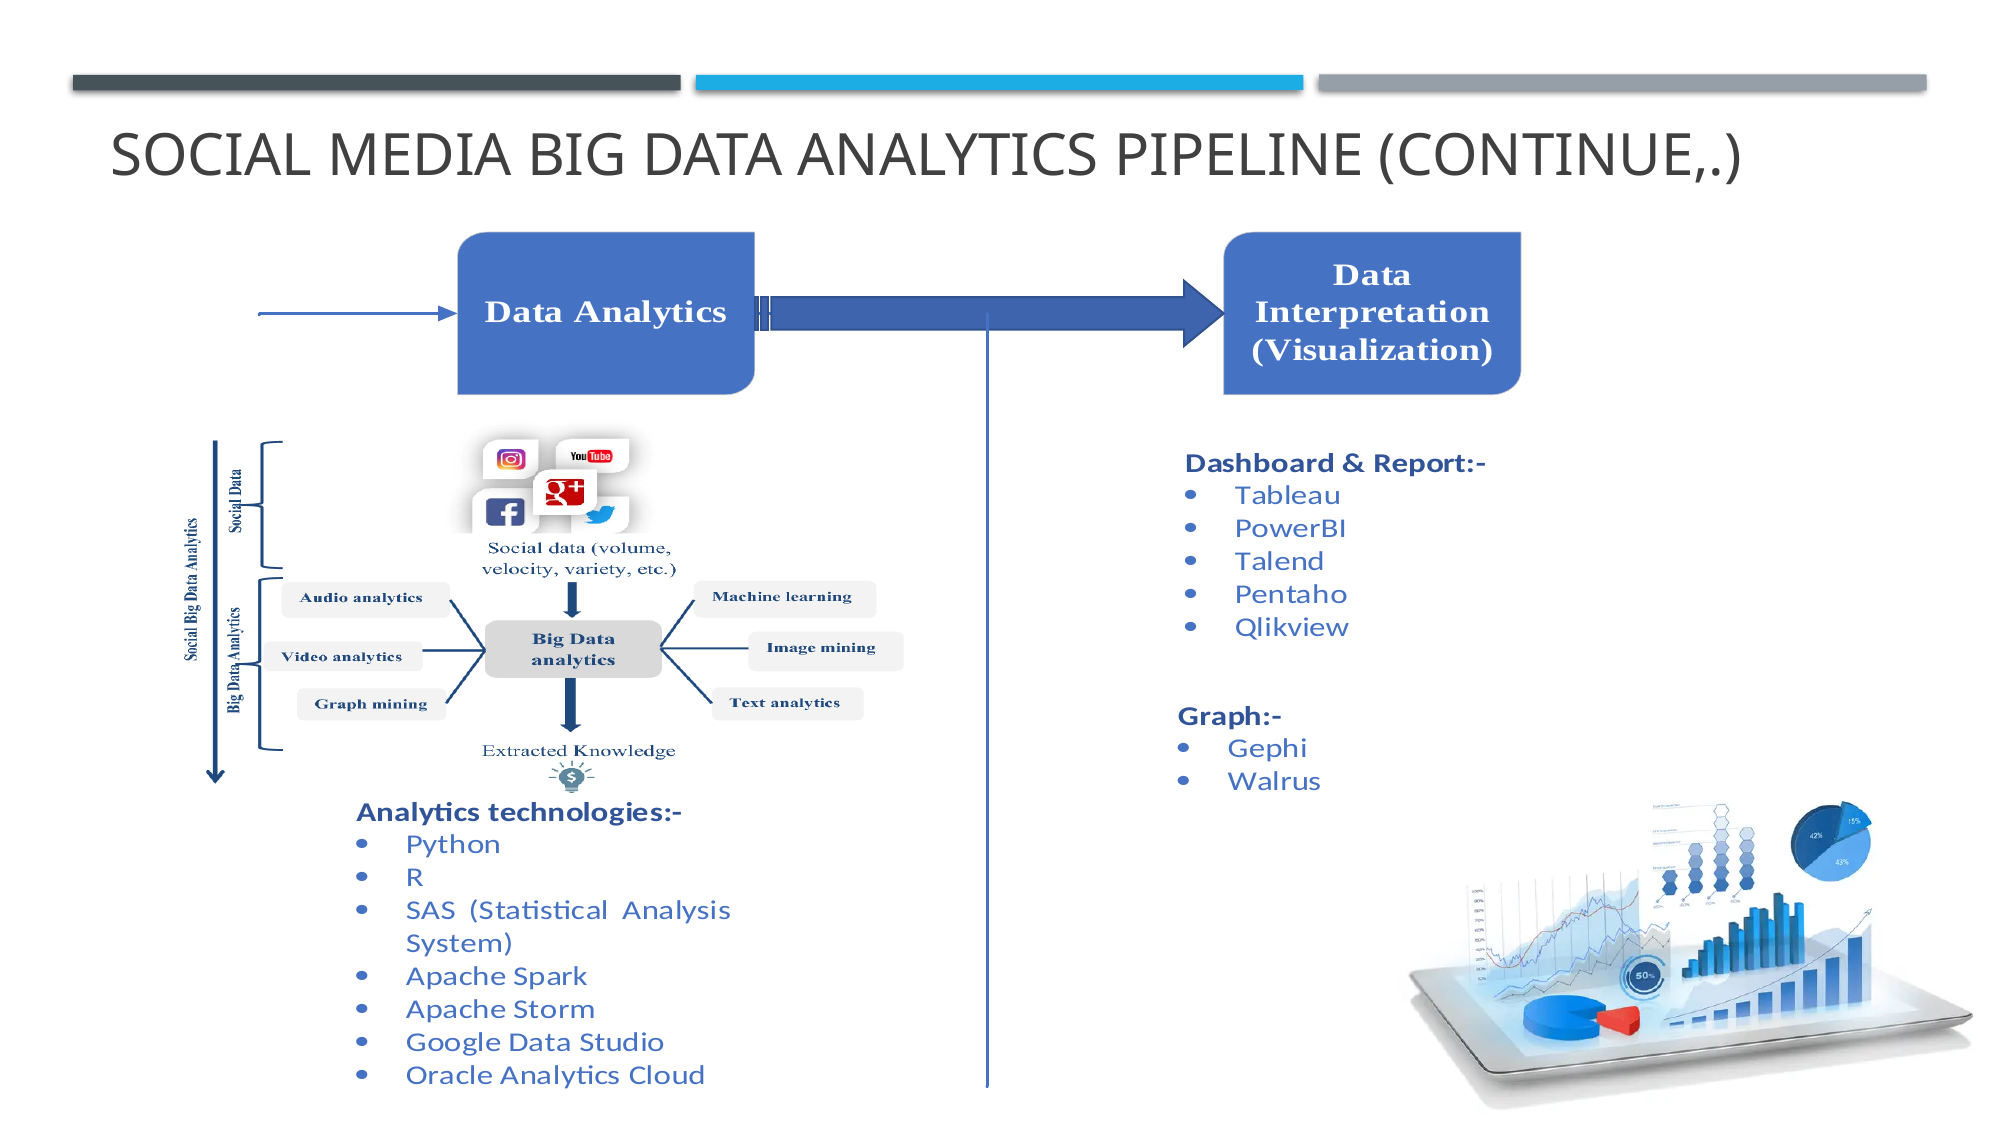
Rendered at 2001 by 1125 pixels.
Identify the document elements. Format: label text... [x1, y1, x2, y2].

picture [178, 227, 2000, 1125]
title Social media big data analytics pipeline (CONtinue,.) [95, 0, 1905, 195]
